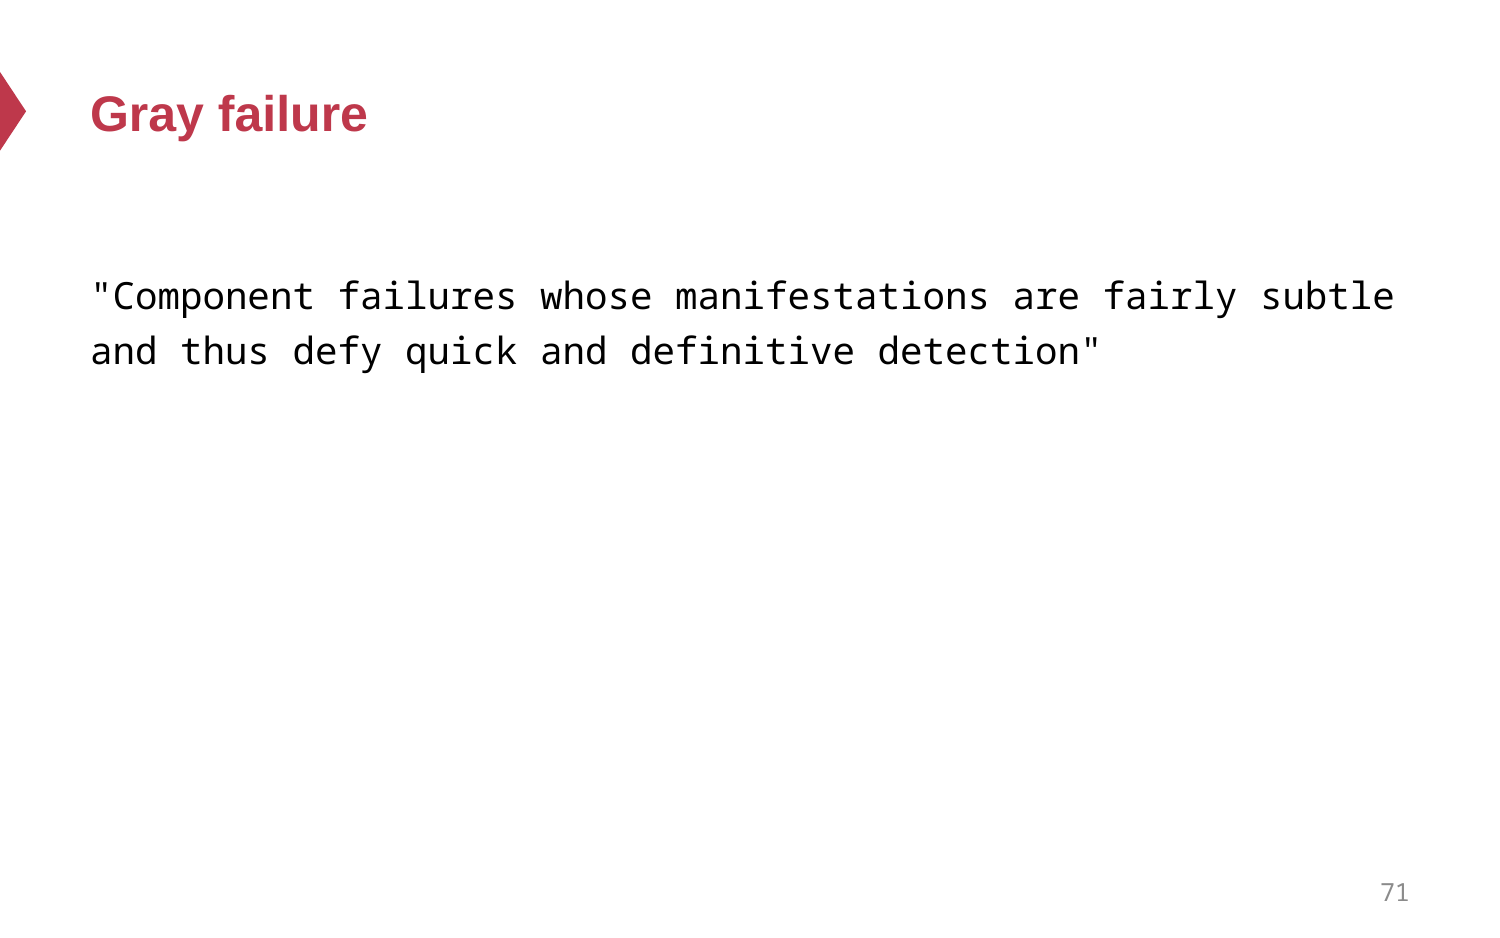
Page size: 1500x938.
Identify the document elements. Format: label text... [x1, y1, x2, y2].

slide_number 71 [1074, 868, 1425, 919]
title Gray failure [75, 37, 1425, 186]
list "Component failures whose manifestations are fairly subtle and thus defy quick and definitive detection" [75, 256, 1425, 804]
